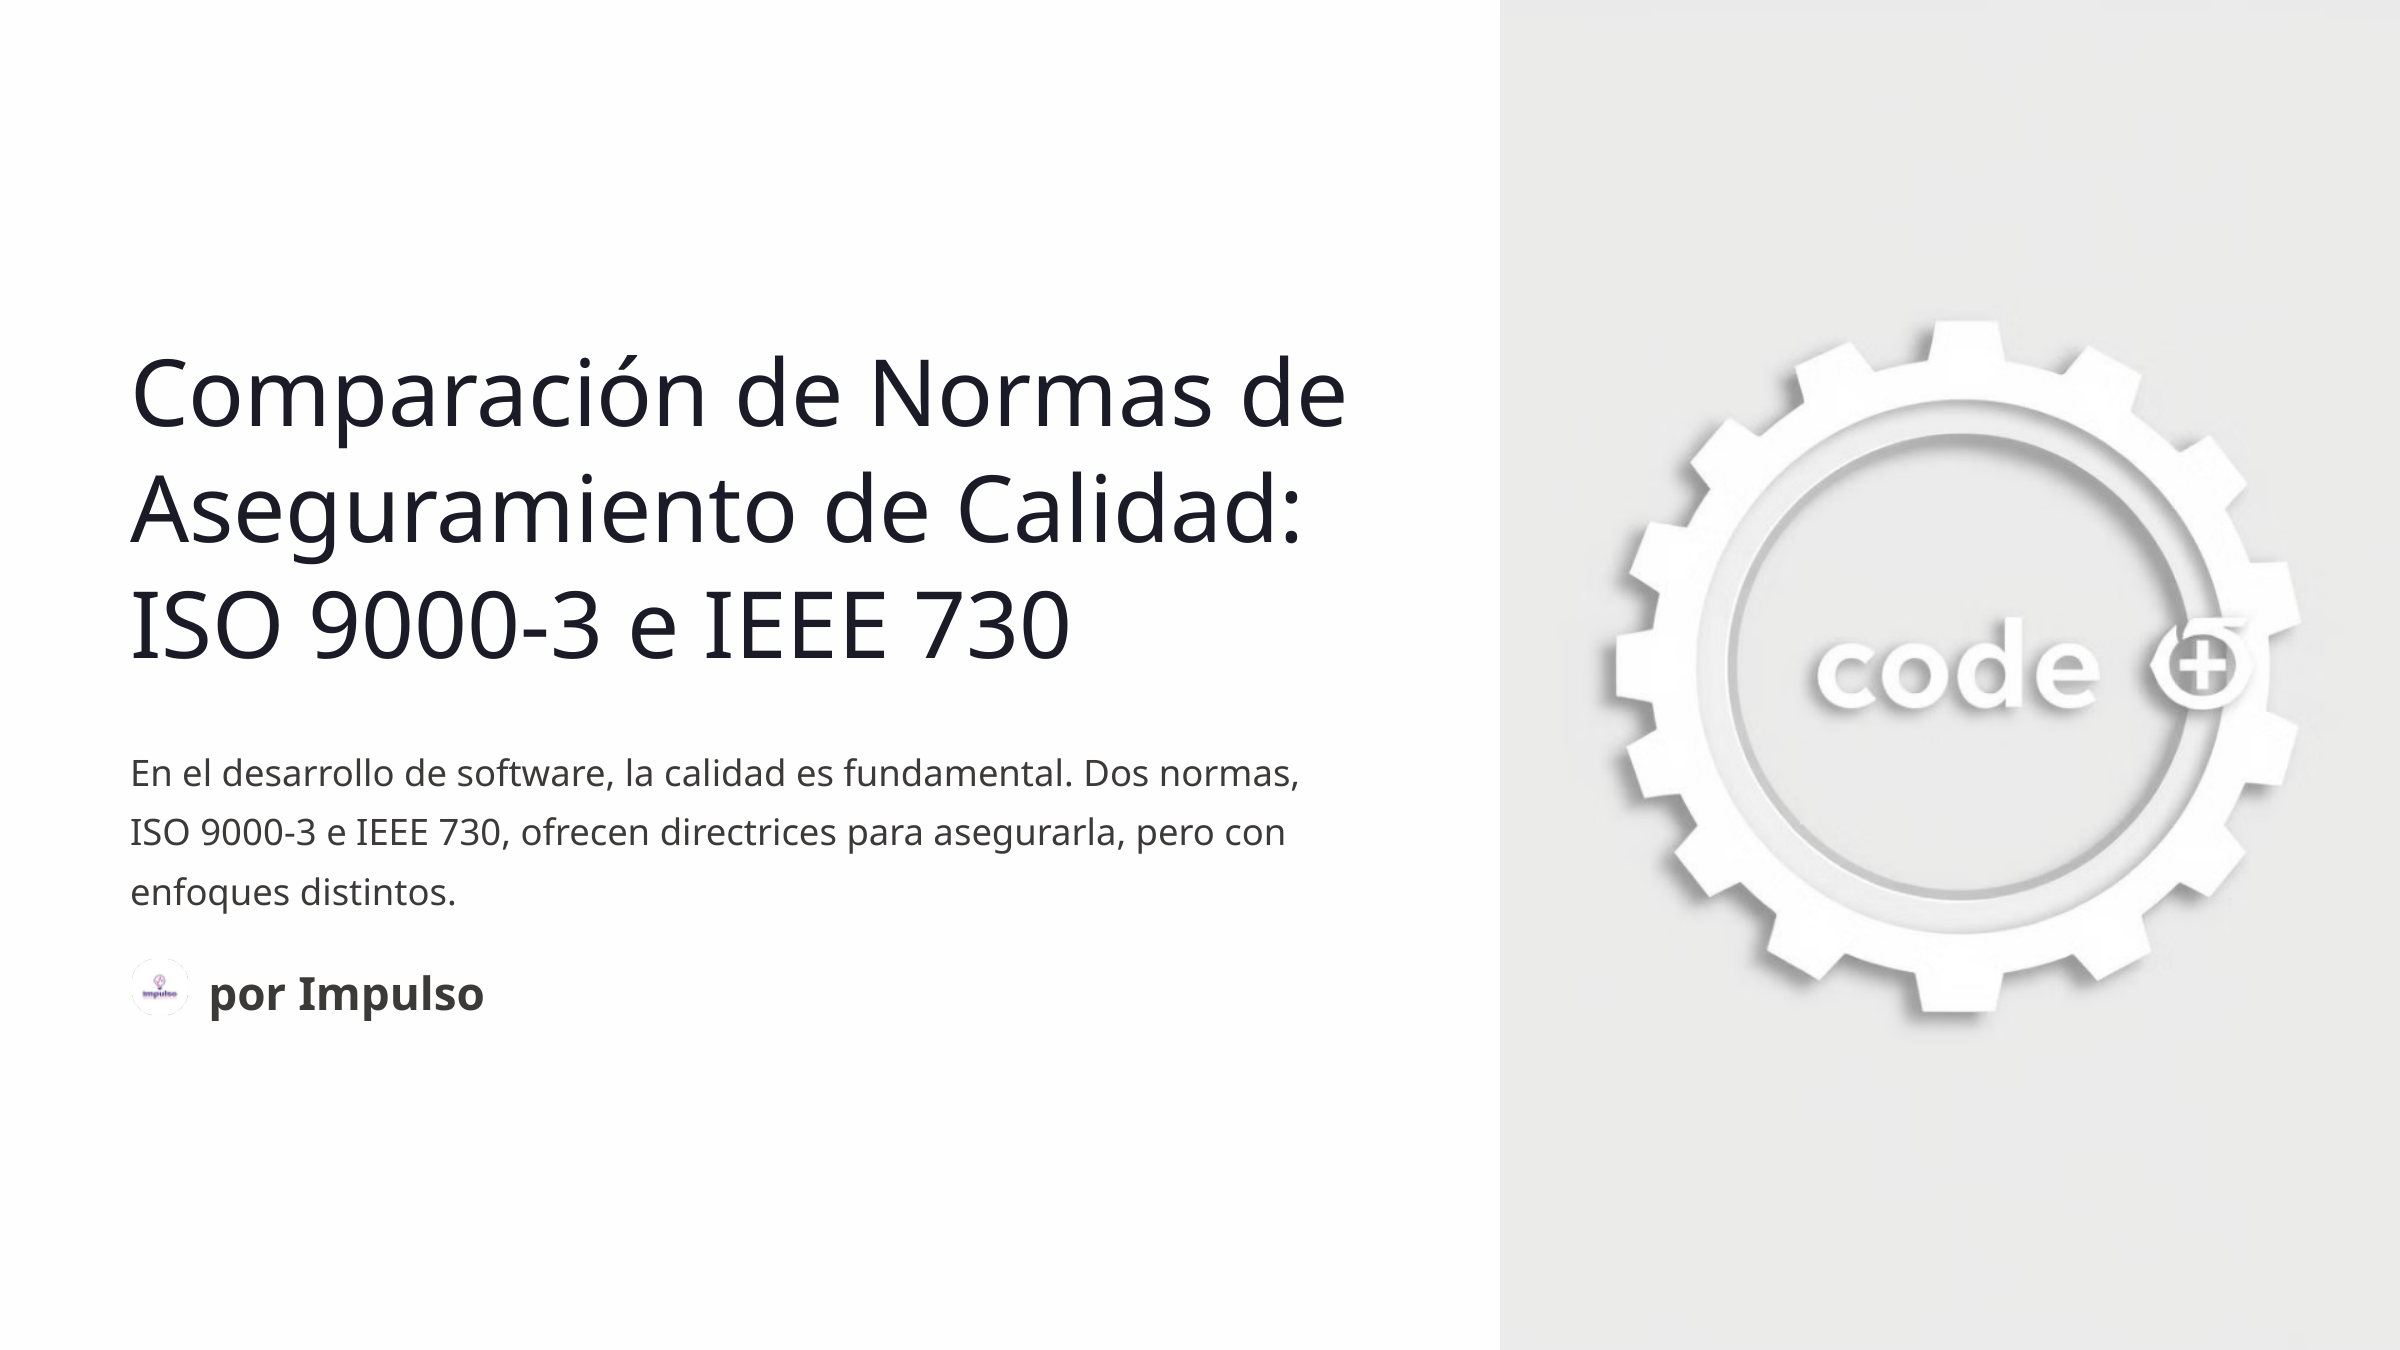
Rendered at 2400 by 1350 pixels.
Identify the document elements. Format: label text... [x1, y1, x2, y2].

text_box por Impulso [208, 954, 458, 1020]
picture [1499, 0, 2400, 1350]
text_box Comparación de Normas de Aseguramiento de Calidad: ISO 9000-3 e IEEE 730 [130, 329, 1370, 679]
text_box En el desarrollo de software, la calidad es fundamental. Dos normas, ISO 9000-3 e IEEE 730, ofrecen directrices para asegurarla, pero con enfoques distintos. [130, 734, 1370, 913]
picture [131, 958, 189, 1016]
